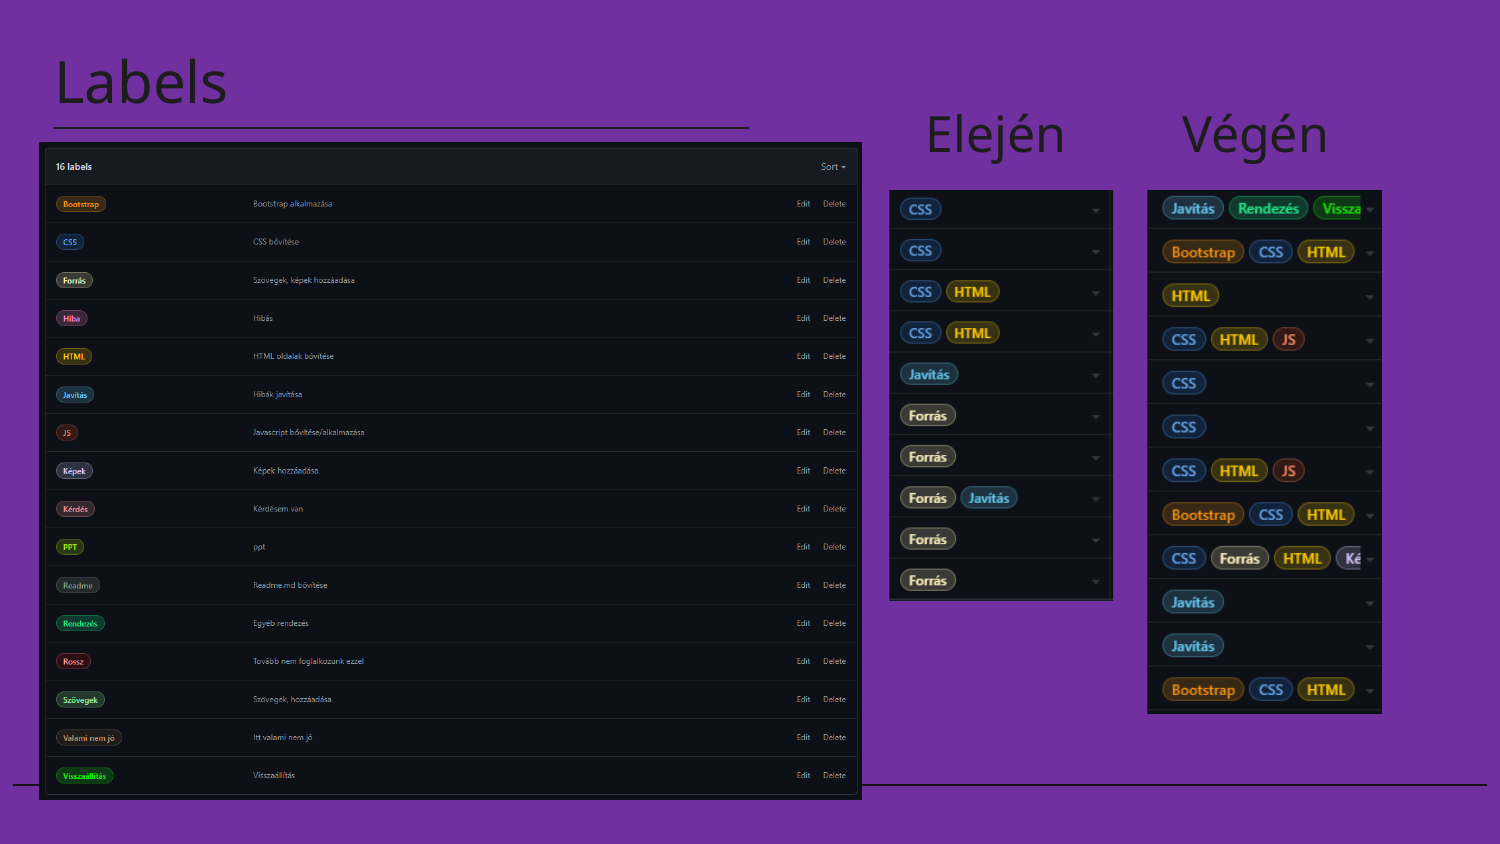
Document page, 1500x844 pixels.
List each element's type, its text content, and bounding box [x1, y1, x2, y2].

picture [38, 141, 862, 800]
picture [1147, 190, 1382, 714]
picture [889, 190, 1114, 602]
title Labels [39, 33, 1306, 128]
text_box Végén [1167, 77, 1382, 190]
text_box Elején [910, 77, 1125, 223]
